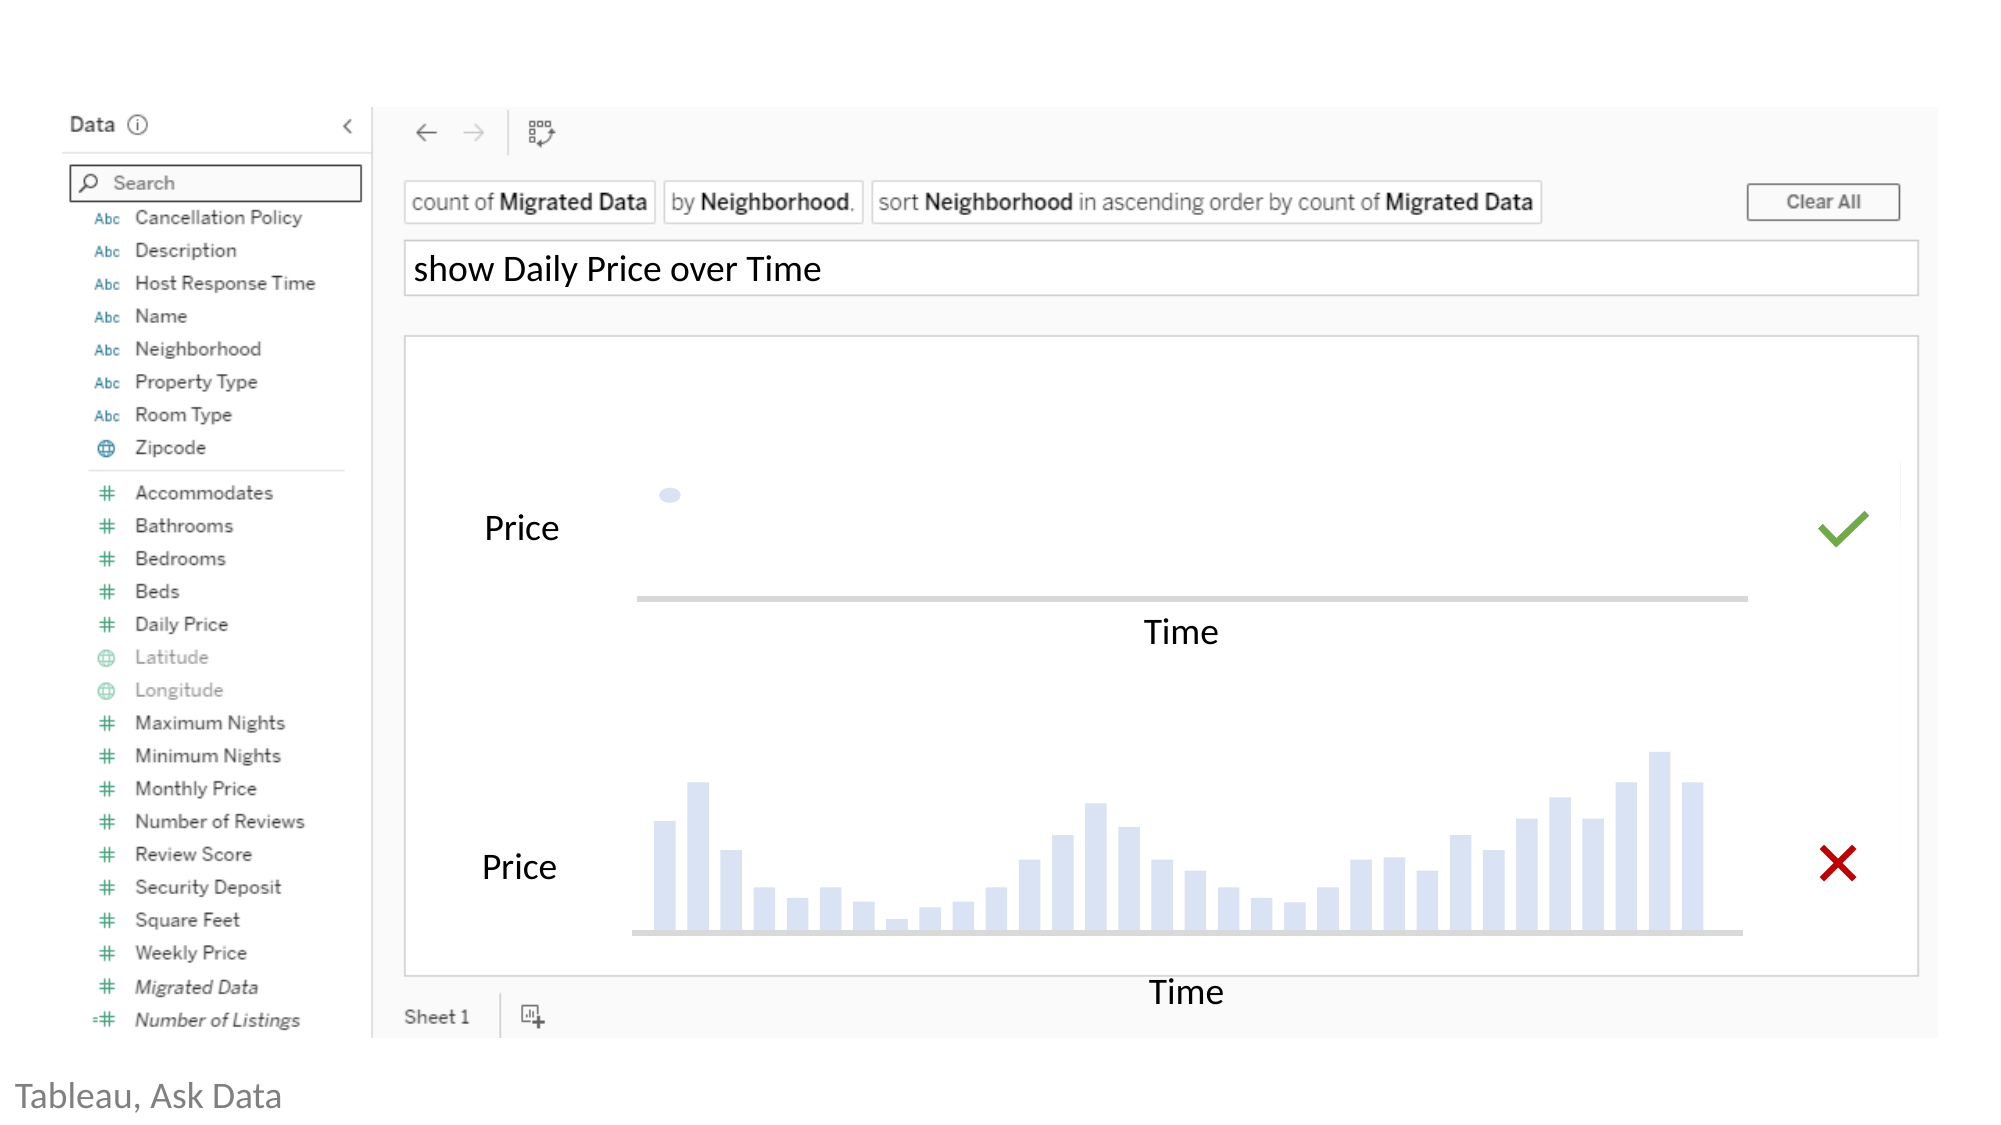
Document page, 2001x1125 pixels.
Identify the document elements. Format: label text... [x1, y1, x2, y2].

text_box Tableau, Ask Data [0, 1063, 312, 1124]
picture [62, 107, 1938, 1038]
